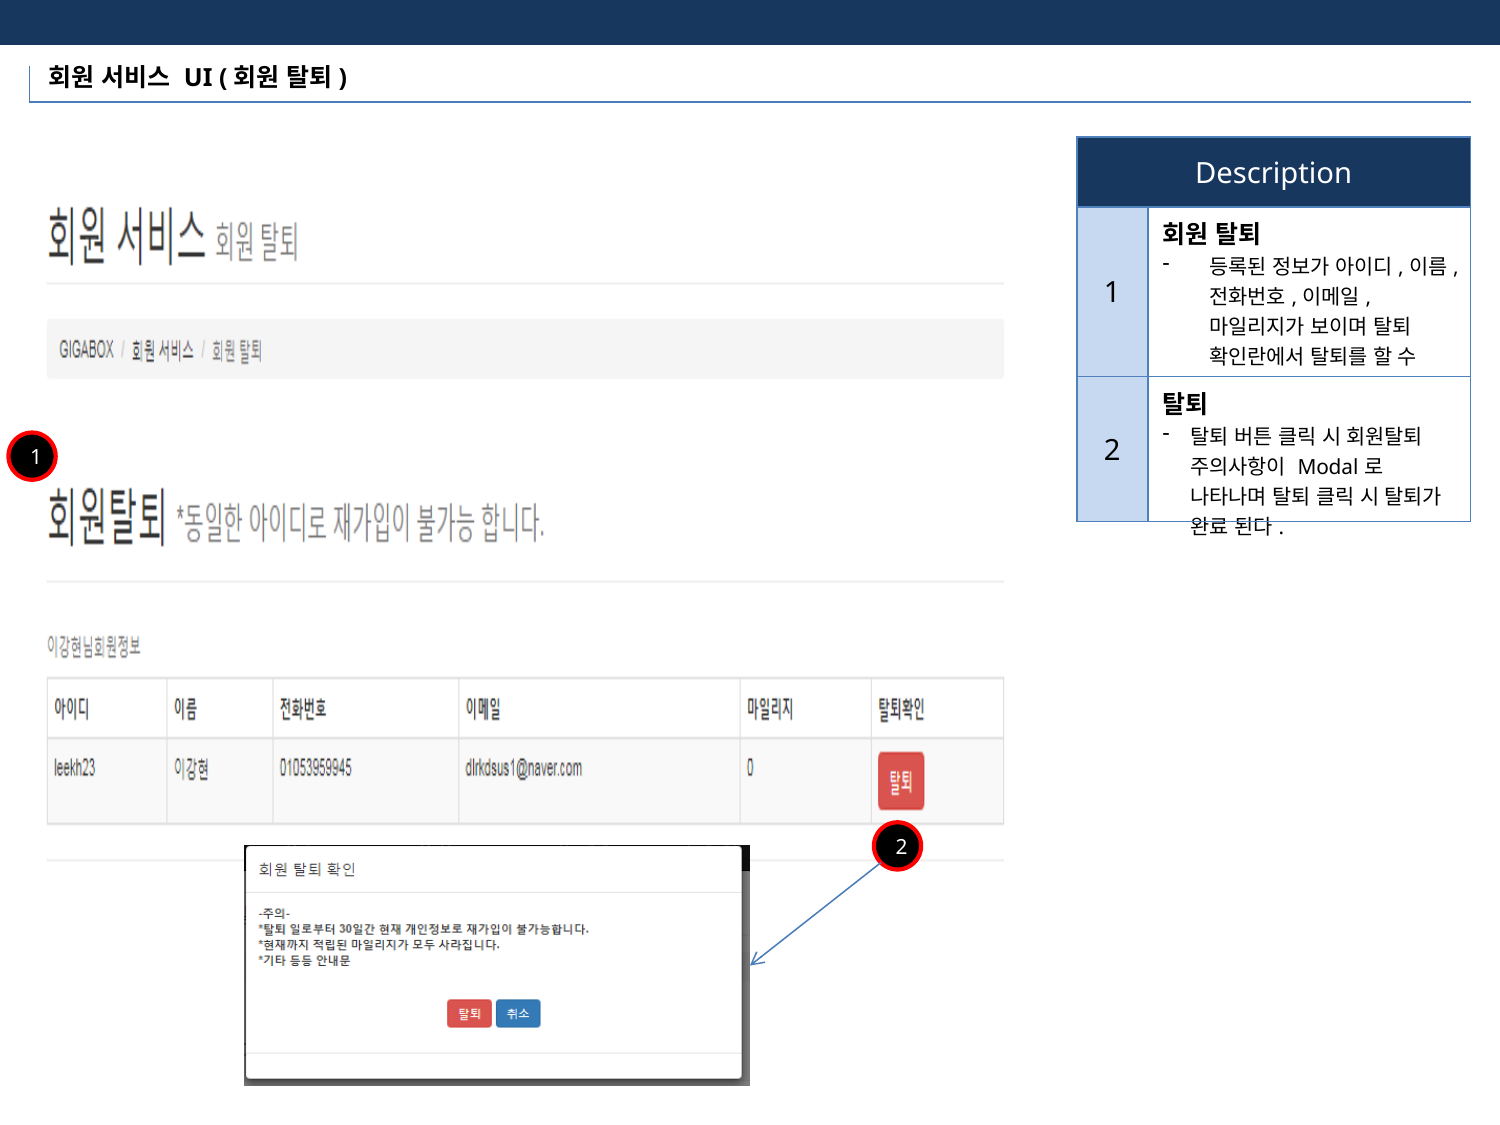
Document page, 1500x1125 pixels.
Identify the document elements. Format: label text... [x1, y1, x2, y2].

picture [30, 165, 1022, 1086]
table_cell 2 [1078, 377, 1147, 521]
table_header Description [1078, 138, 1470, 206]
table_cell 탈퇴 탈퇴 버튼 클릭 시 회원탈퇴 주의사항이 Modal로 나타나며 탈퇴 클릭 시 탈퇴가 완료 된다. [1149, 377, 1470, 521]
text_box 1 [6, 431, 25, 481]
text_box [0, 0, 1500, 45]
table_cell 1 [1078, 208, 1147, 376]
text_box 회원 서비스 UI (회원 탈퇴) [34, 54, 363, 100]
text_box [749, 862, 882, 966]
table_cell 회원 탈퇴 등록된 정보가 아이디,이름,전화번호,이메일,마일리지가 보이며 탈퇴 확인란에서 탈퇴를 할 수 있다. [1149, 208, 1470, 376]
